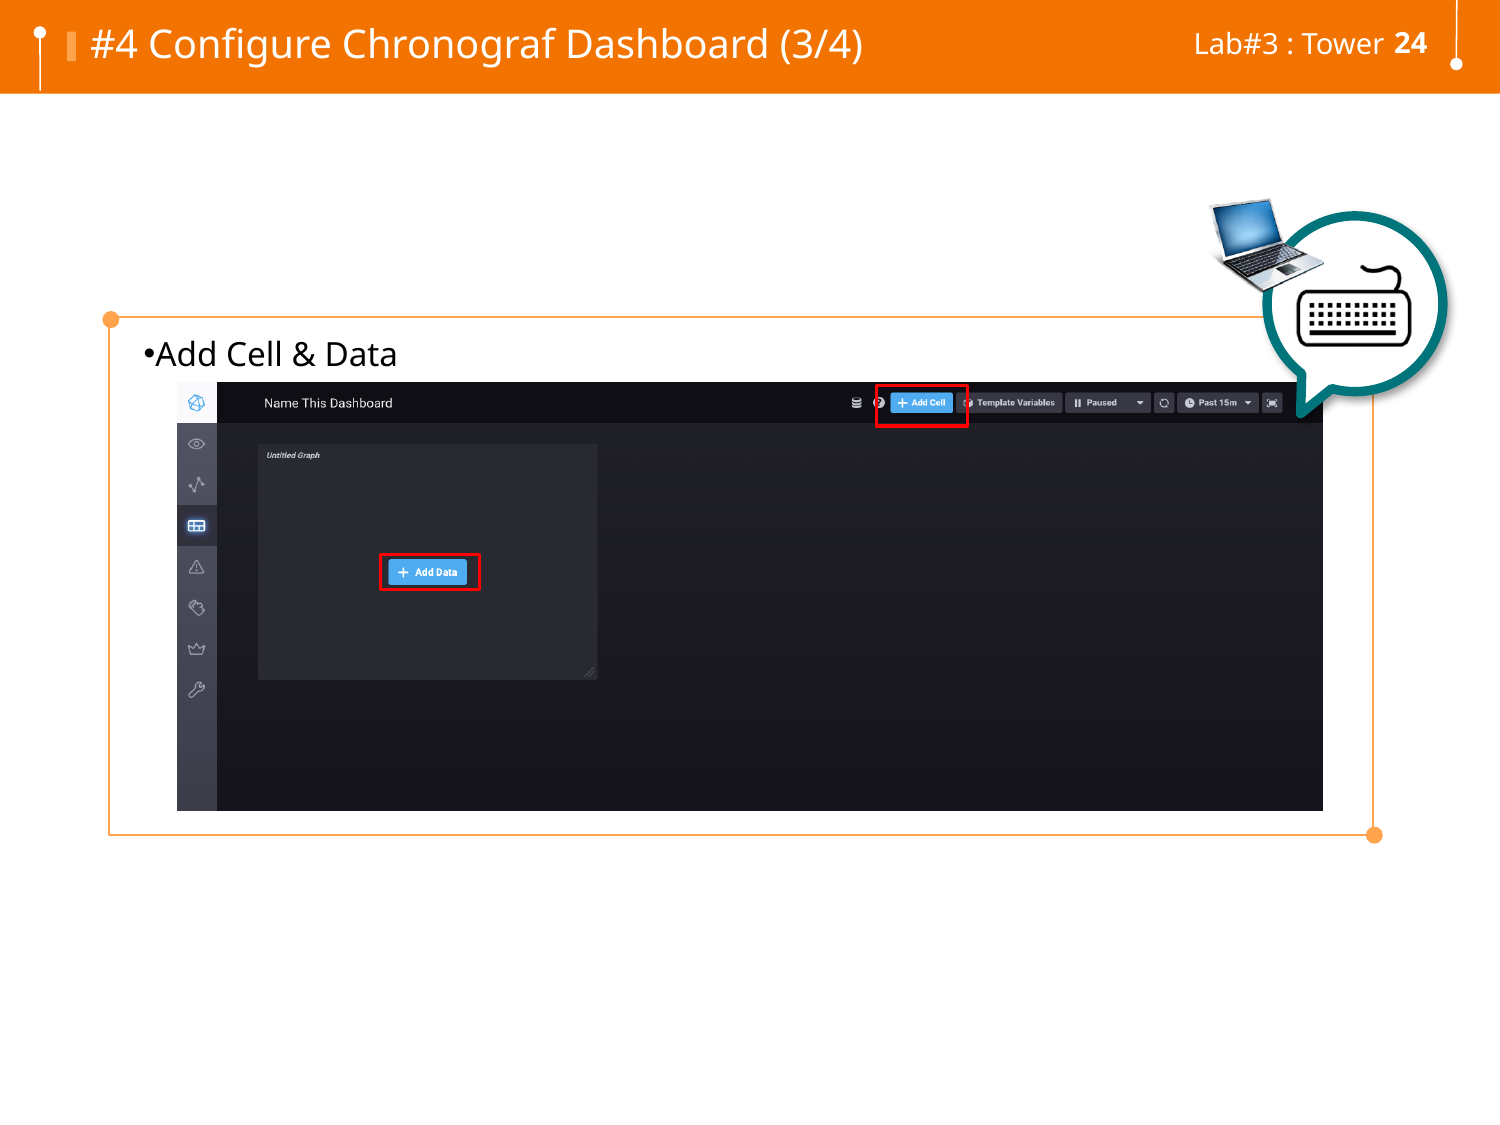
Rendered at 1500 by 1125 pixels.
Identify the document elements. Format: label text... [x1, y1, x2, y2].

title #4 Configure Chronograf Dashboard (3/4) [75, 4, 1055, 89]
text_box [102, 310, 1384, 844]
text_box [1206, 198, 1444, 394]
